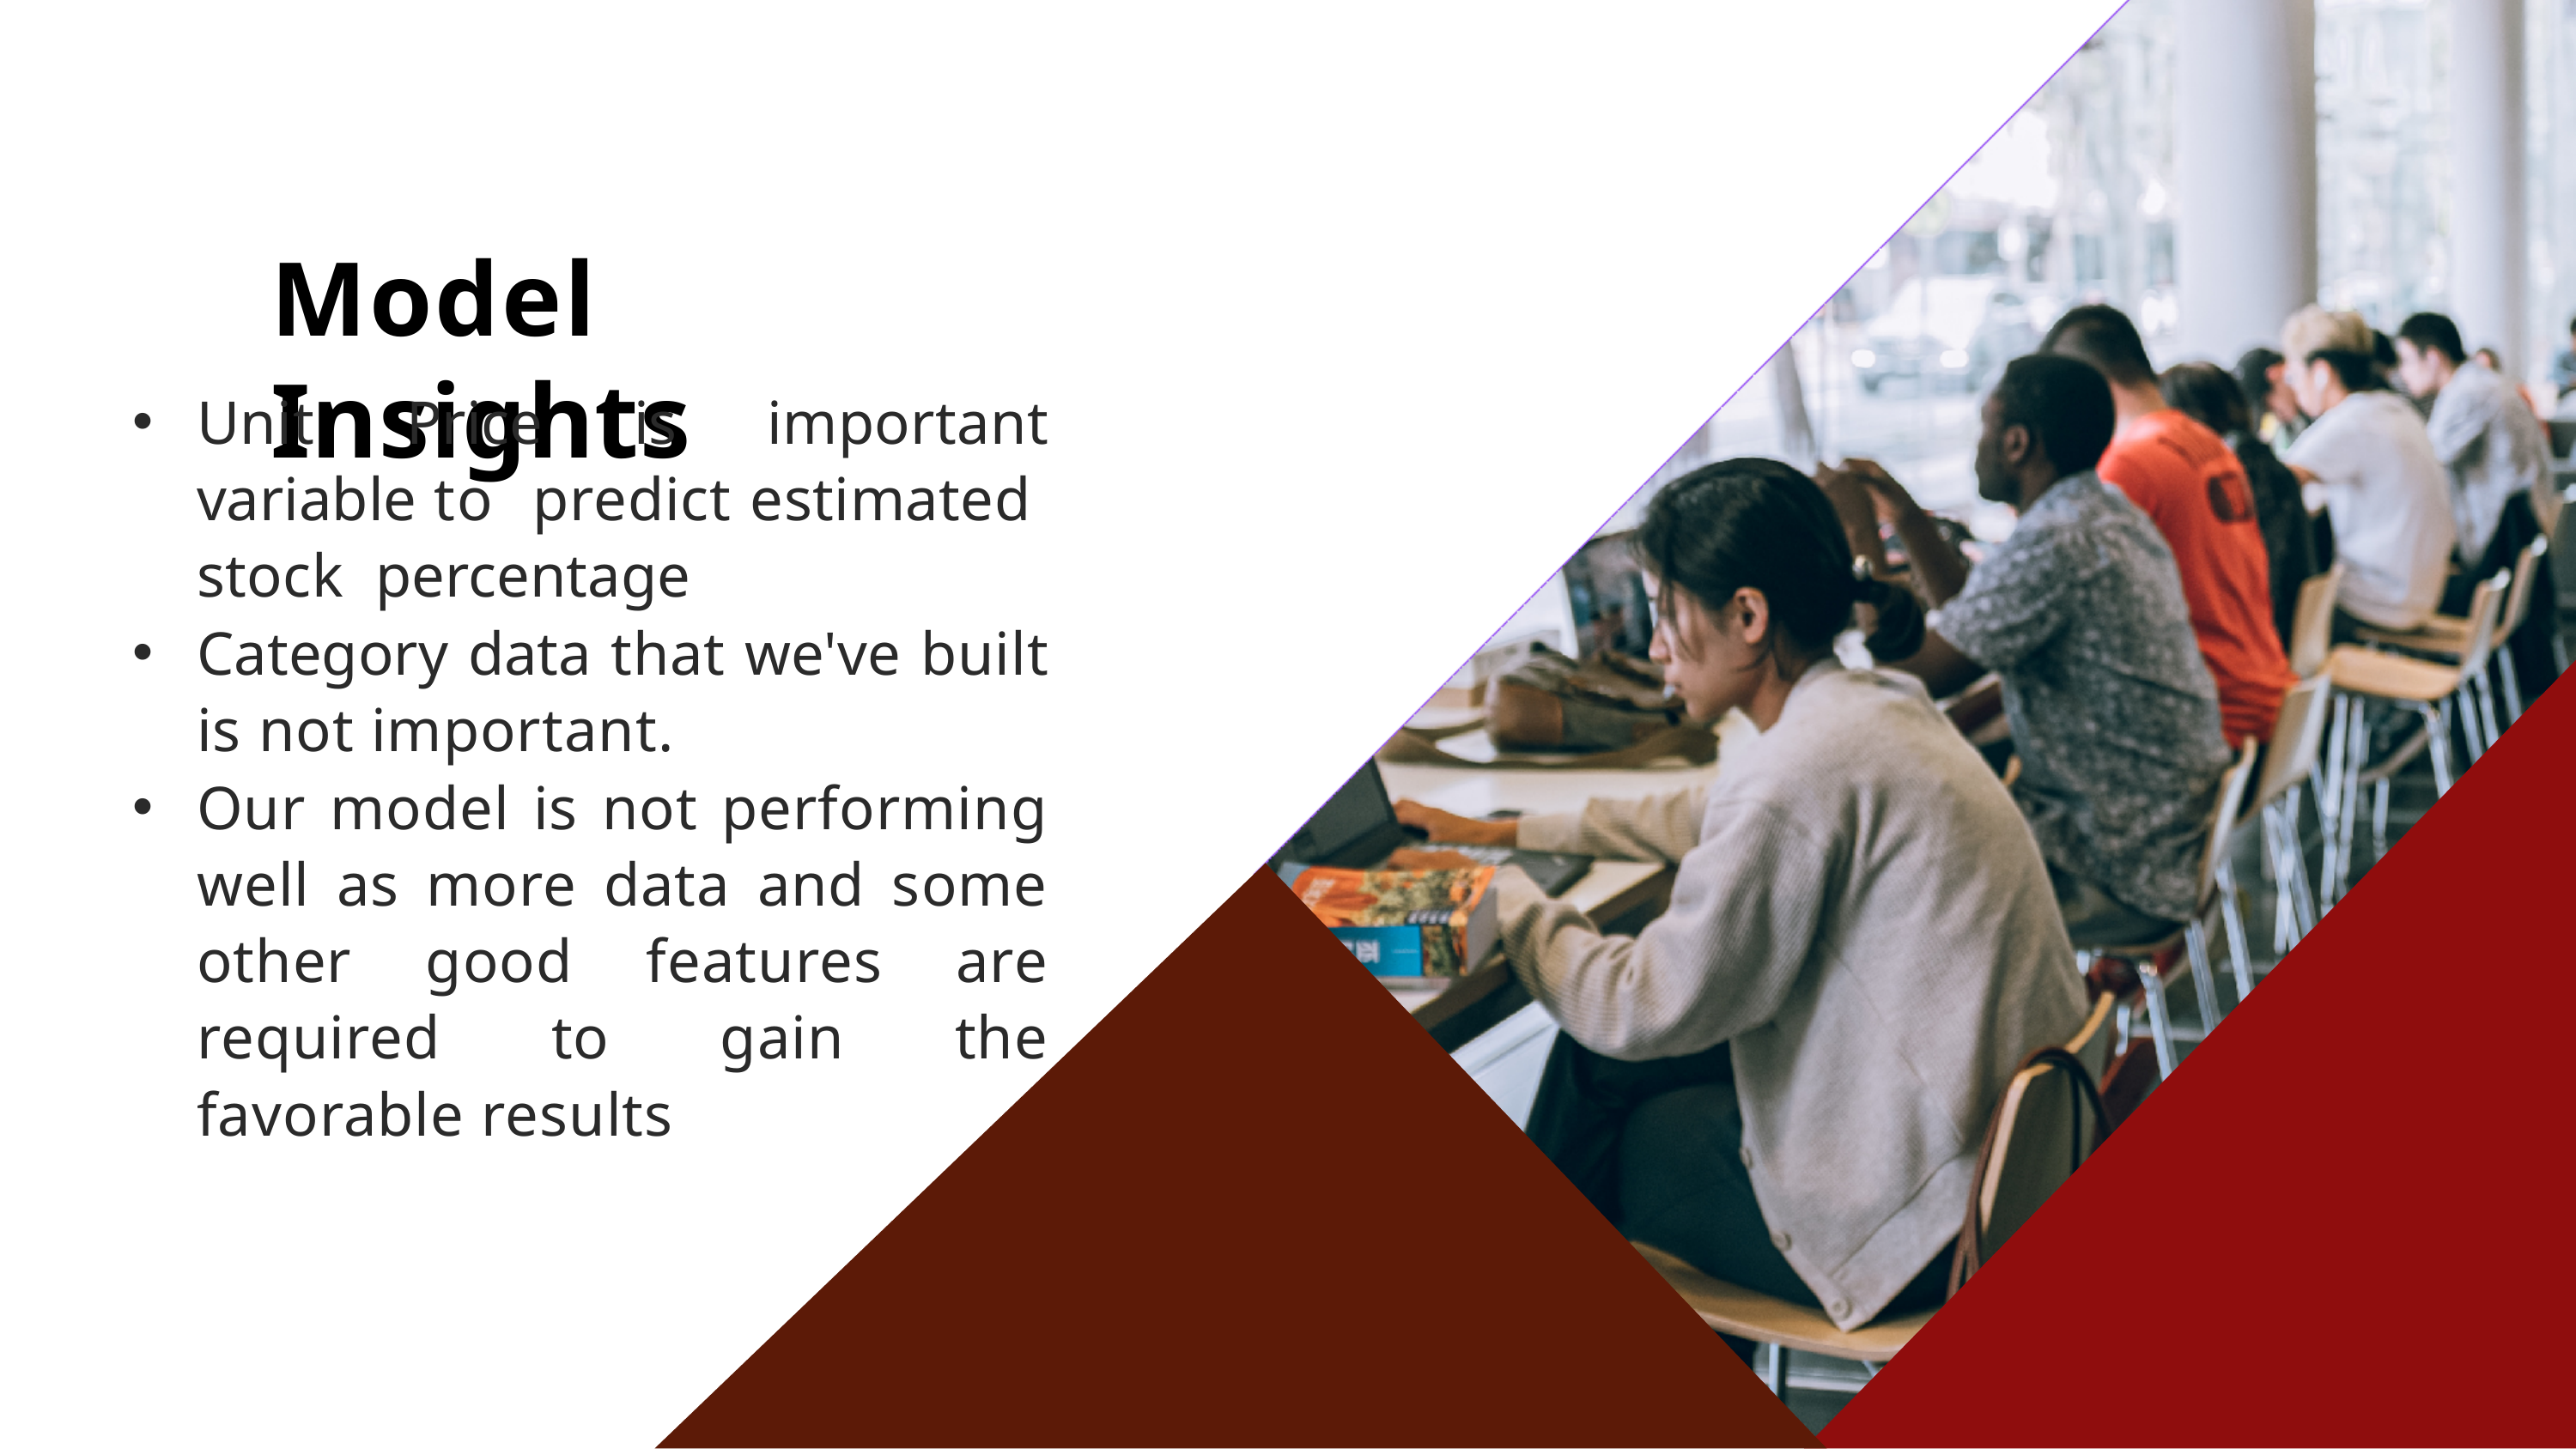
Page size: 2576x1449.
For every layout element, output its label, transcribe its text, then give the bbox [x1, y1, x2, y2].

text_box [654, 0, 2576, 1449]
title Model Insights [269, 232, 649, 378]
text_box Unit Price is important variable to predict estimated stock percentage Category data that we've built is not important. Our model is not performing well as more data and some other good features are required to gain the favorable results [131, 378, 649, 1148]
